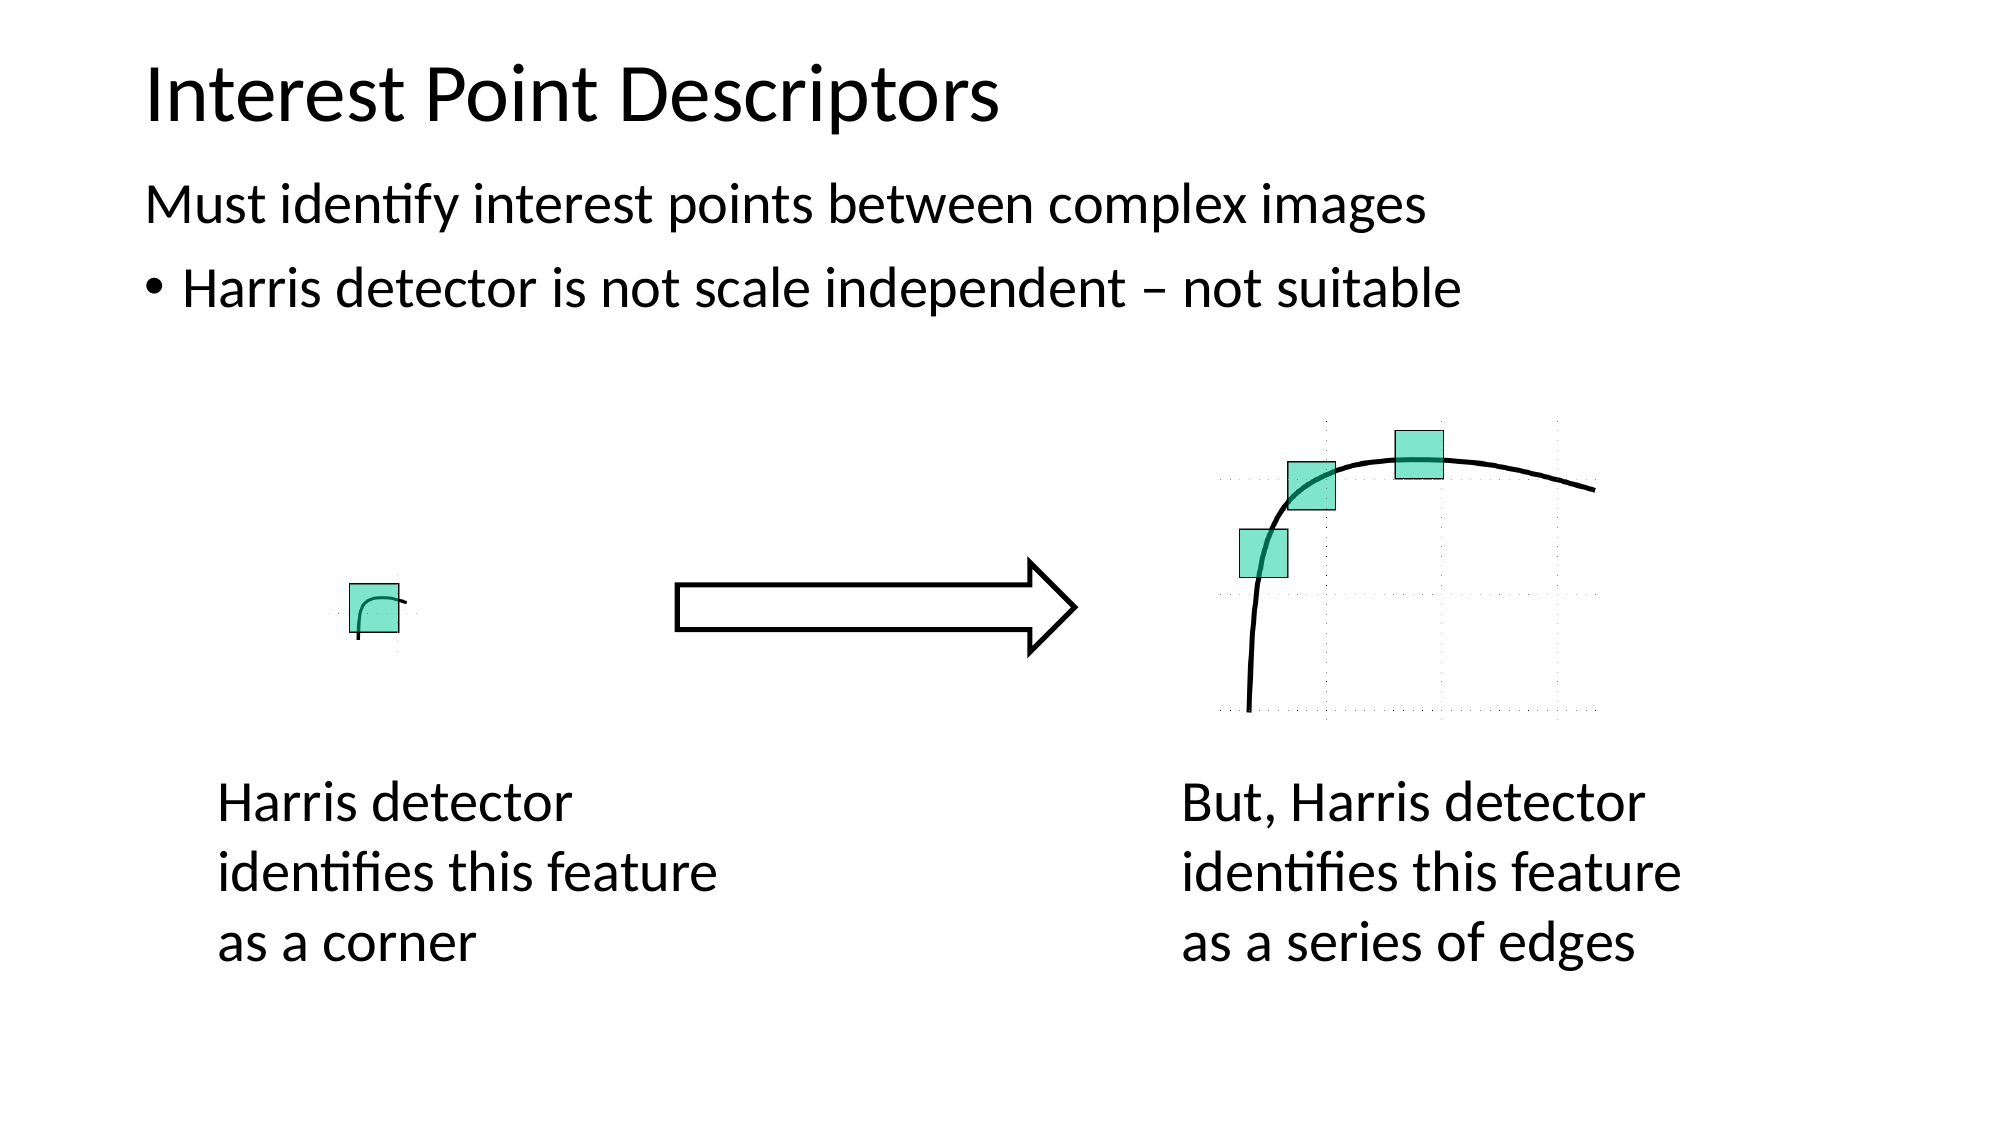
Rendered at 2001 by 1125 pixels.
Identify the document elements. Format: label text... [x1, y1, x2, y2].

title Interest Point Descriptors [129, 22, 1855, 166]
picture [1216, 417, 1605, 725]
picture [324, 566, 422, 653]
text_box But, Harris detector identifies this feature as a series of edges [1166, 755, 1736, 981]
text_box [676, 560, 1077, 655]
list Must identify interest points between complex images Harris detector is not scale independent – not suitable [129, 166, 1906, 372]
text_box Harris detector identifies this feature as a corner [202, 755, 772, 981]
